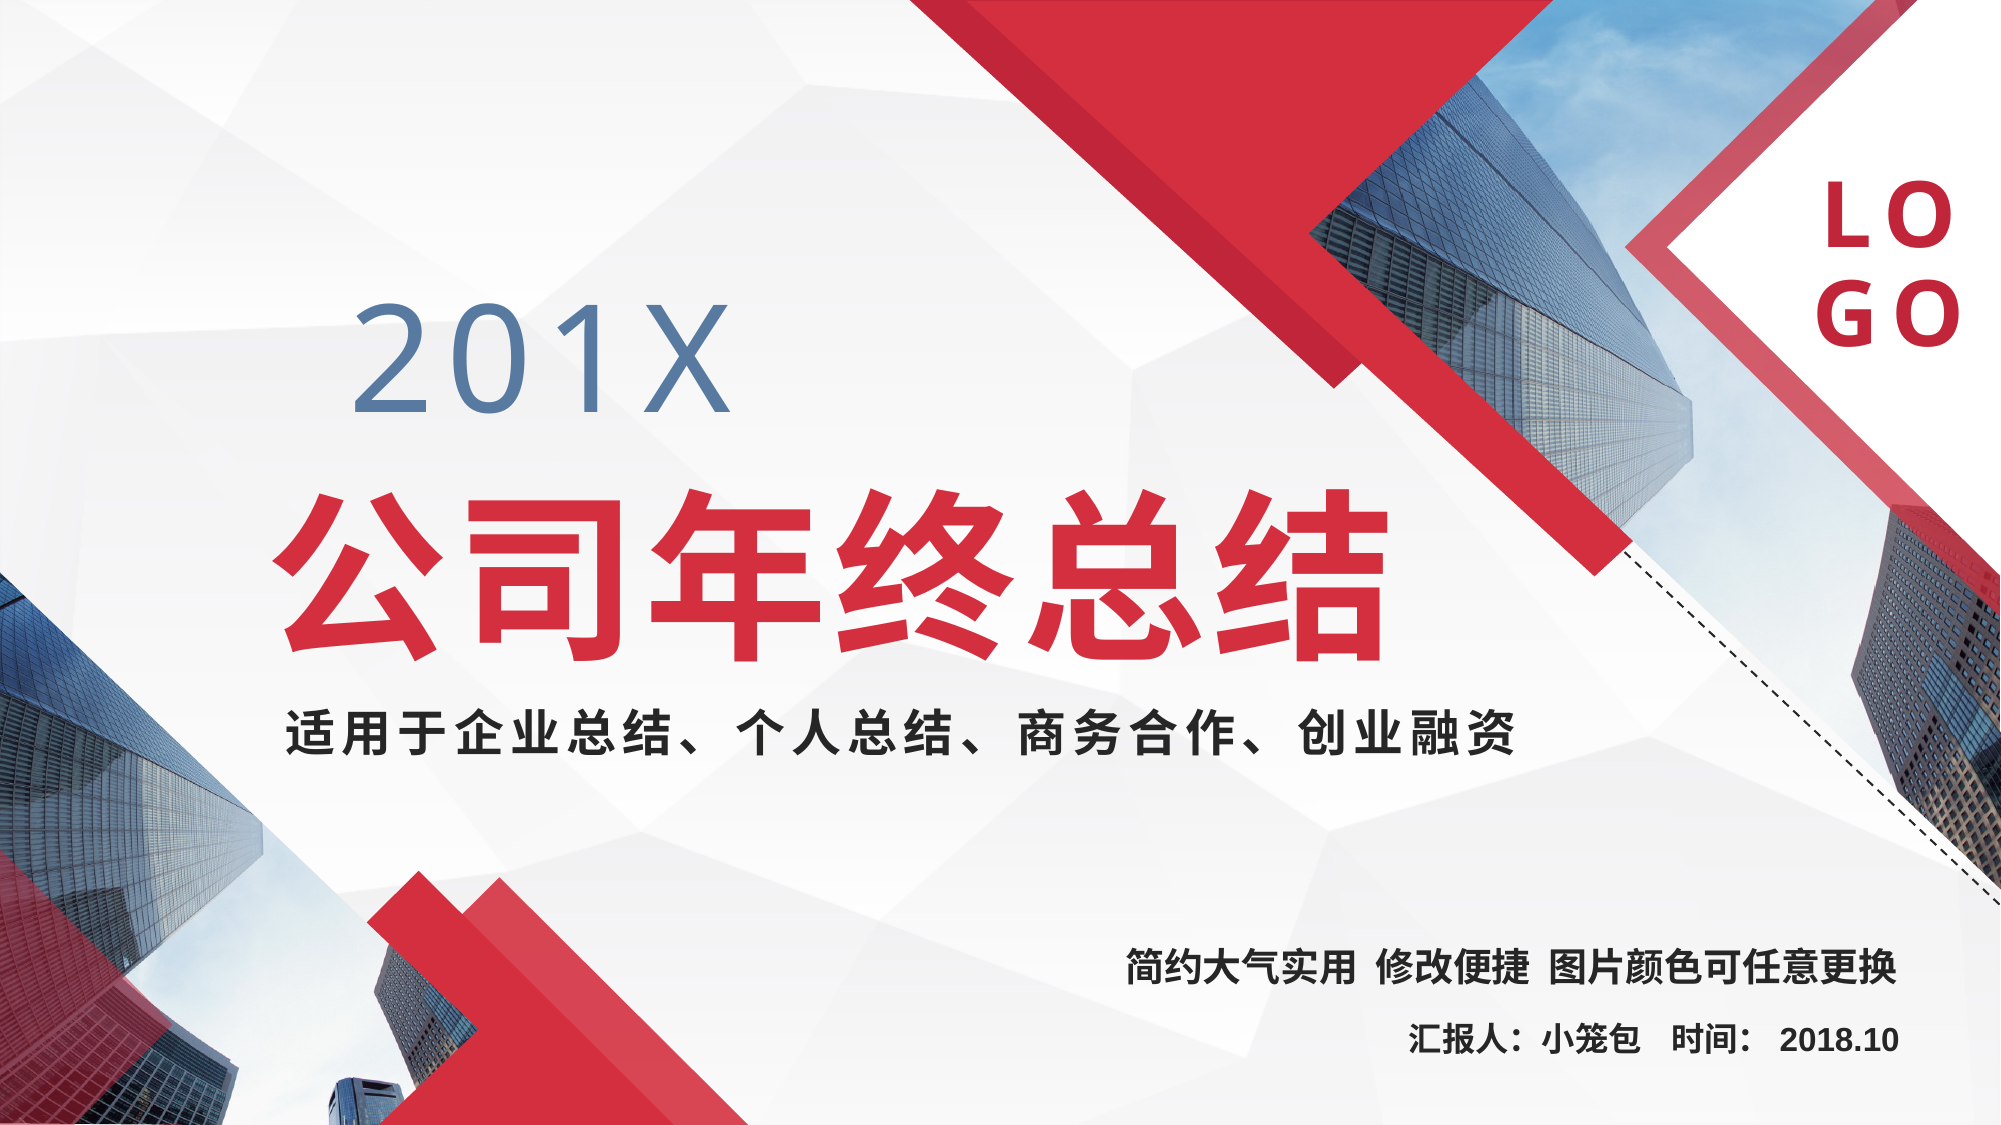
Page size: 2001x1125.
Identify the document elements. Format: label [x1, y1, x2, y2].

text_box [162, 870, 756, 1125]
text_box [1624, 618, 2000, 934]
text_box [1624, 0, 2000, 618]
text_box [908, 0, 1624, 577]
picture [0, 0, 2000, 1125]
